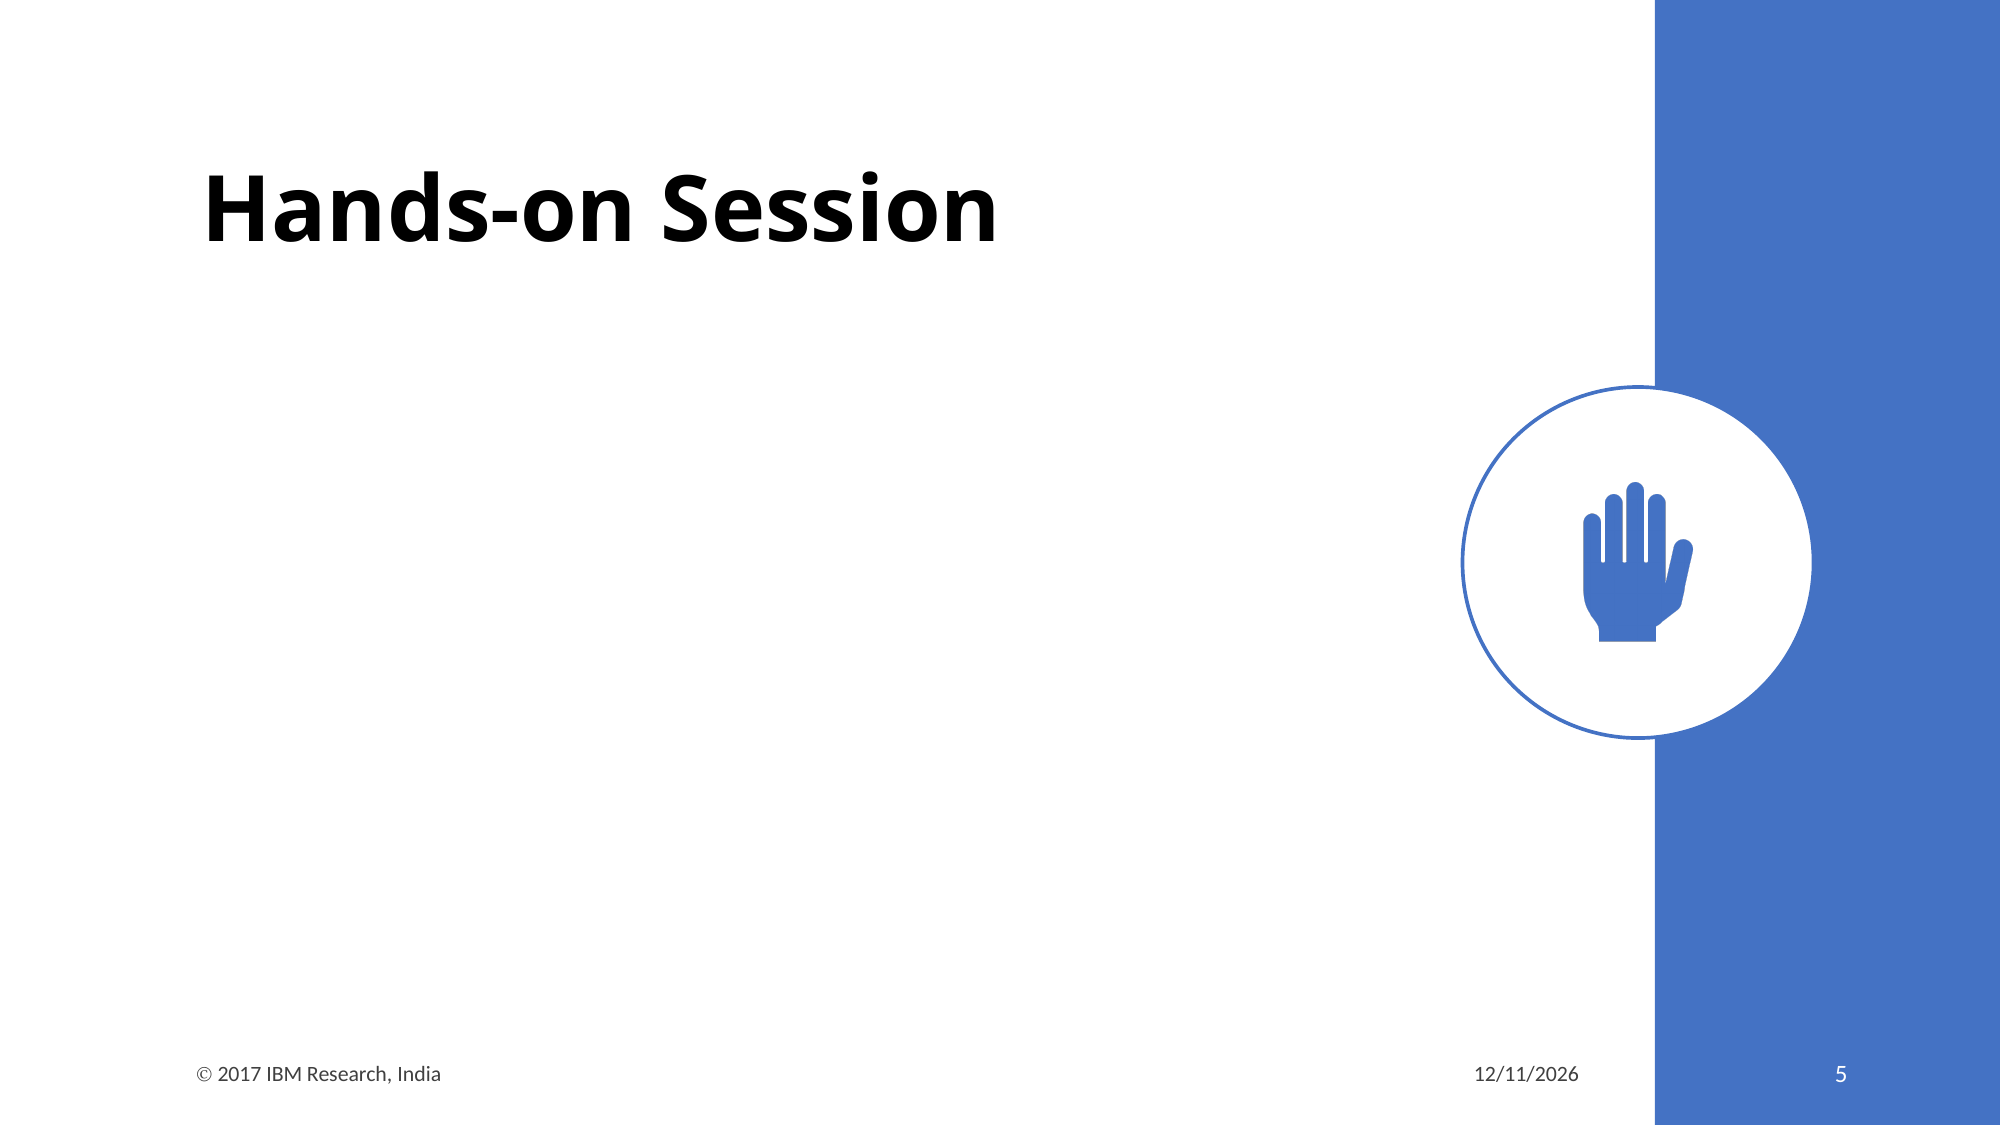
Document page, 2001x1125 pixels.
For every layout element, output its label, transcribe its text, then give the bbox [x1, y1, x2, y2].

footer Ⓒ 2017 IBM Research, India [181, 1042, 984, 1103]
picture [1544, 468, 1732, 657]
slide_number 5 [1696, 1042, 1863, 1103]
title Hands-on Session [186, 102, 1413, 321]
text_box [1654, 0, 2000, 1125]
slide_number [1143, 1042, 1594, 1103]
text_box [1461, 385, 1815, 740]
